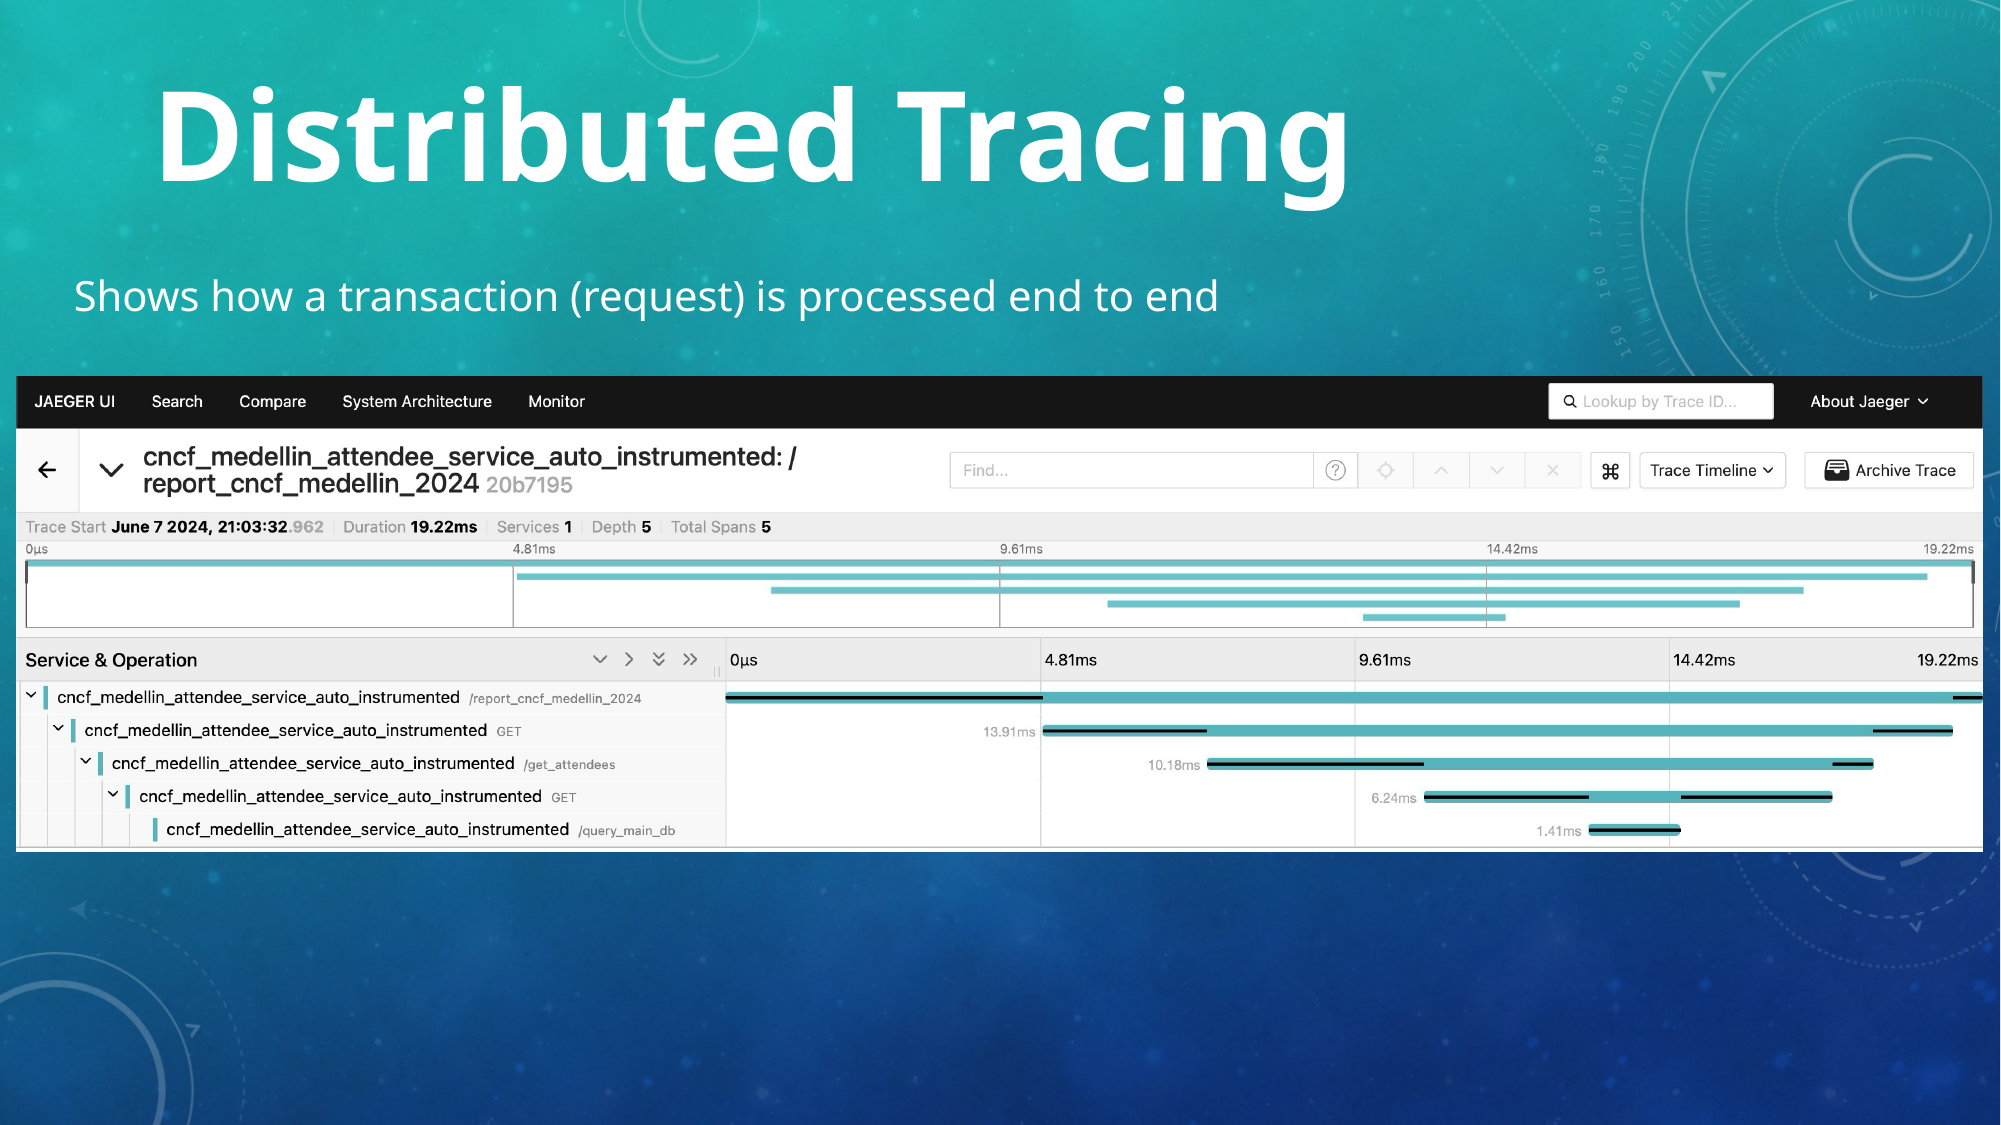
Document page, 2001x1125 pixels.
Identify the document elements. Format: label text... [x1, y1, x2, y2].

text_box Shows how a transaction (request) is processed end to end [59, 262, 1246, 328]
picture [0, 0, 2001, 1125]
text_box Distributed Tracing [137, 48, 1771, 214]
